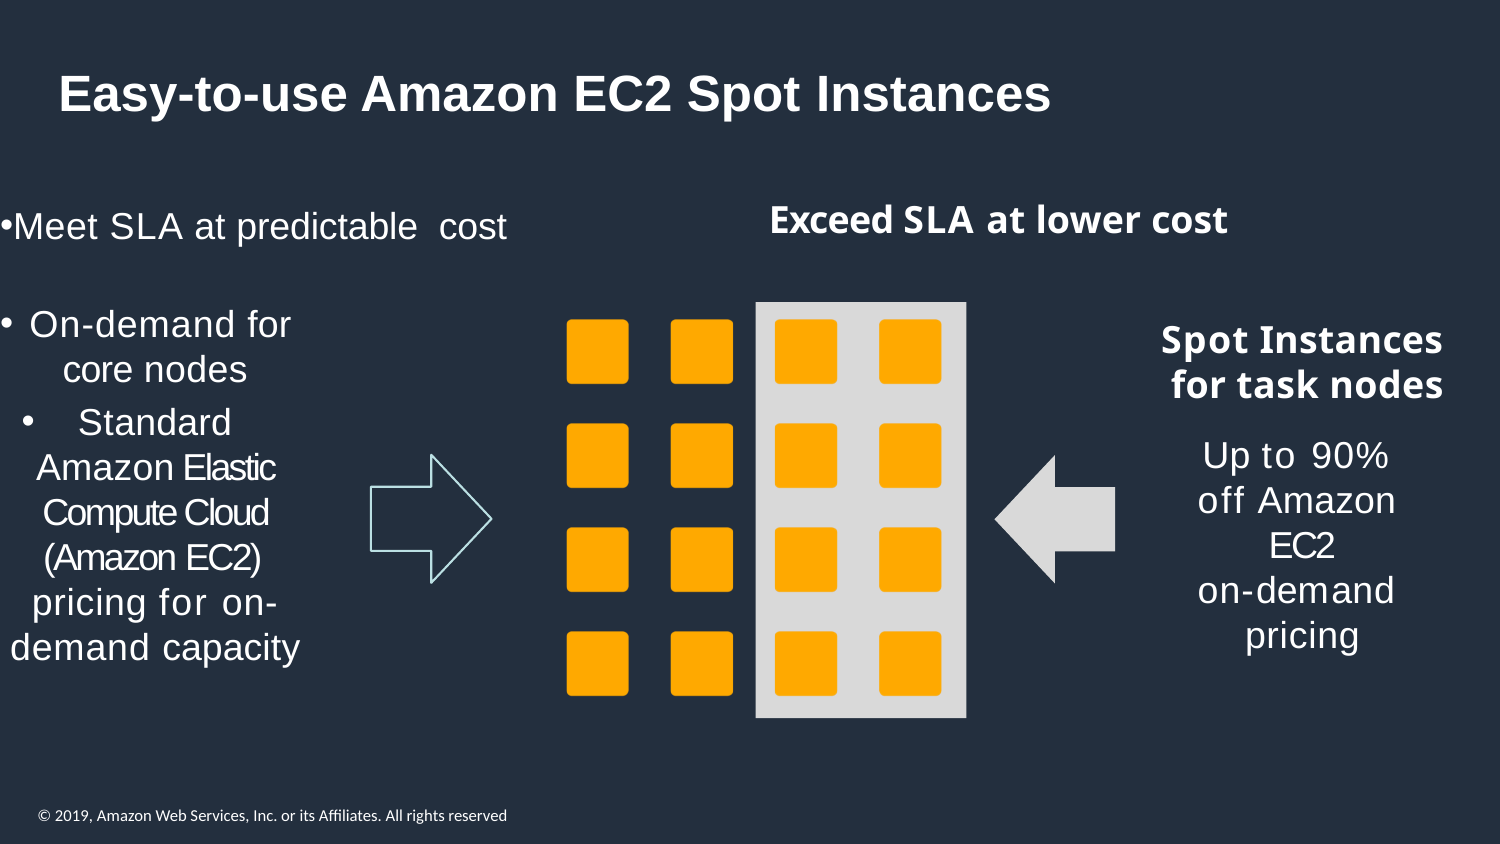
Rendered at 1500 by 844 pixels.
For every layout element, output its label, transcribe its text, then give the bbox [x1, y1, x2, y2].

text_box [755, 302, 967, 719]
list Meet SLA at predictable cost On-demand for core nodes Standard Amazon Elastic Compute Cloud (Amazon EC2) pricing for on-demand capacity [0, 199, 563, 677]
text_box [774, 656, 838, 697]
text_box [566, 319, 629, 385]
text_box [879, 656, 942, 697]
text_box [566, 527, 629, 593]
text_box [566, 631, 629, 697]
text_box [670, 527, 734, 593]
text_box [670, 319, 734, 385]
text_box [566, 423, 629, 489]
text_box Exceed SLA at lower cost Spot Instances for task nodes Up to 90% off Amazon EC2 on-demand pricing [766, 193, 1447, 656]
text_box [370, 454, 492, 583]
title Easy-to-use Amazon EC2 Spot Instances [56, 18, 1403, 162]
text_box [670, 423, 734, 489]
text_box [670, 631, 734, 697]
